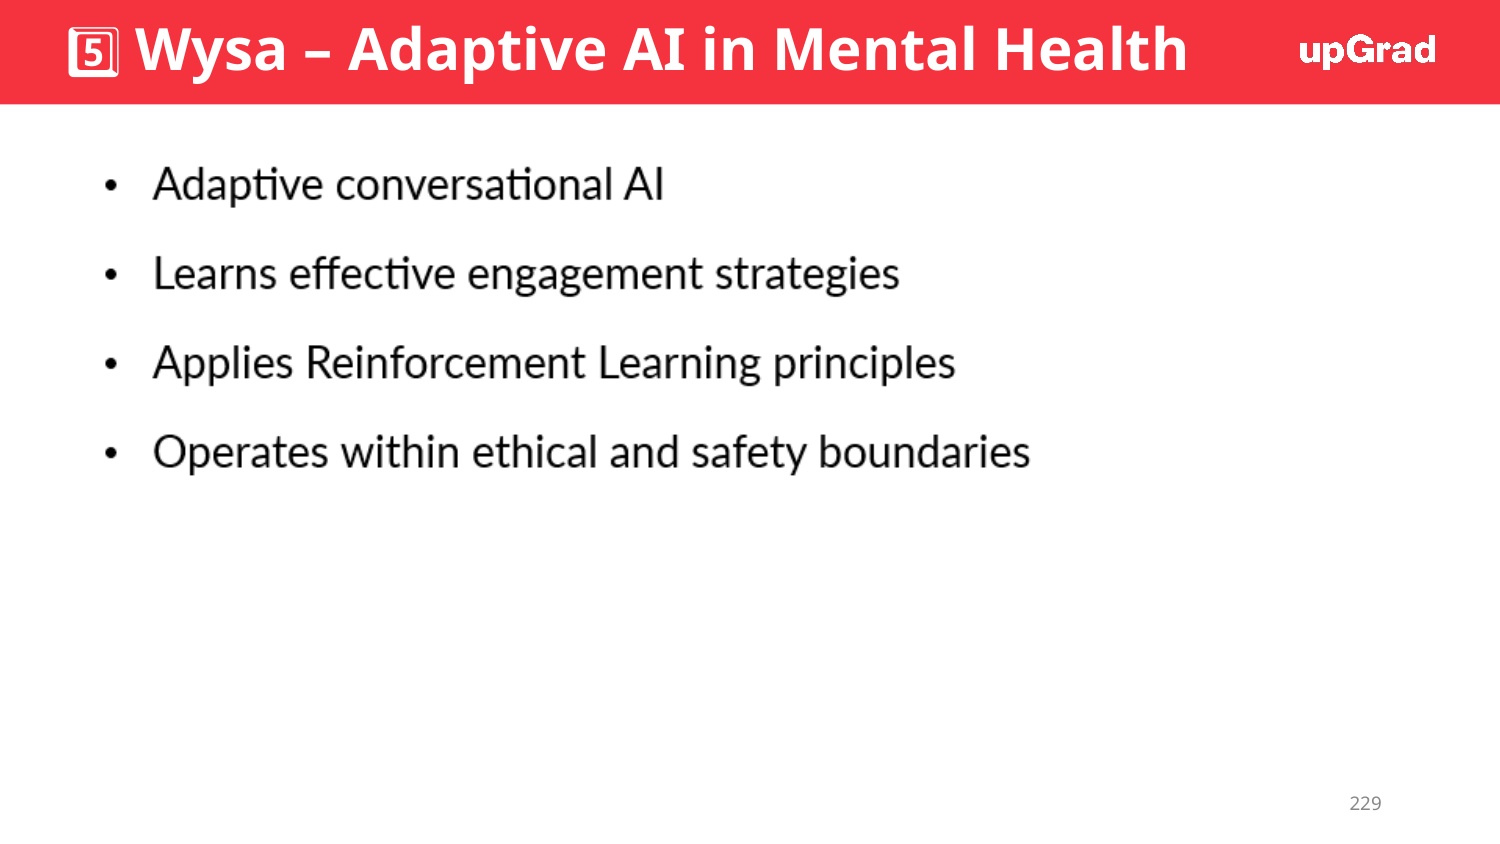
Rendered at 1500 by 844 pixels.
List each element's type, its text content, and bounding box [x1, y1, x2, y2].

picture [1300, 34, 1435, 70]
picture [51, 139, 1195, 485]
slide_number 229 [1059, 782, 1397, 827]
title 5️⃣ Wysa – Adaptive AI in Mental Health [51, 20, 1218, 83]
